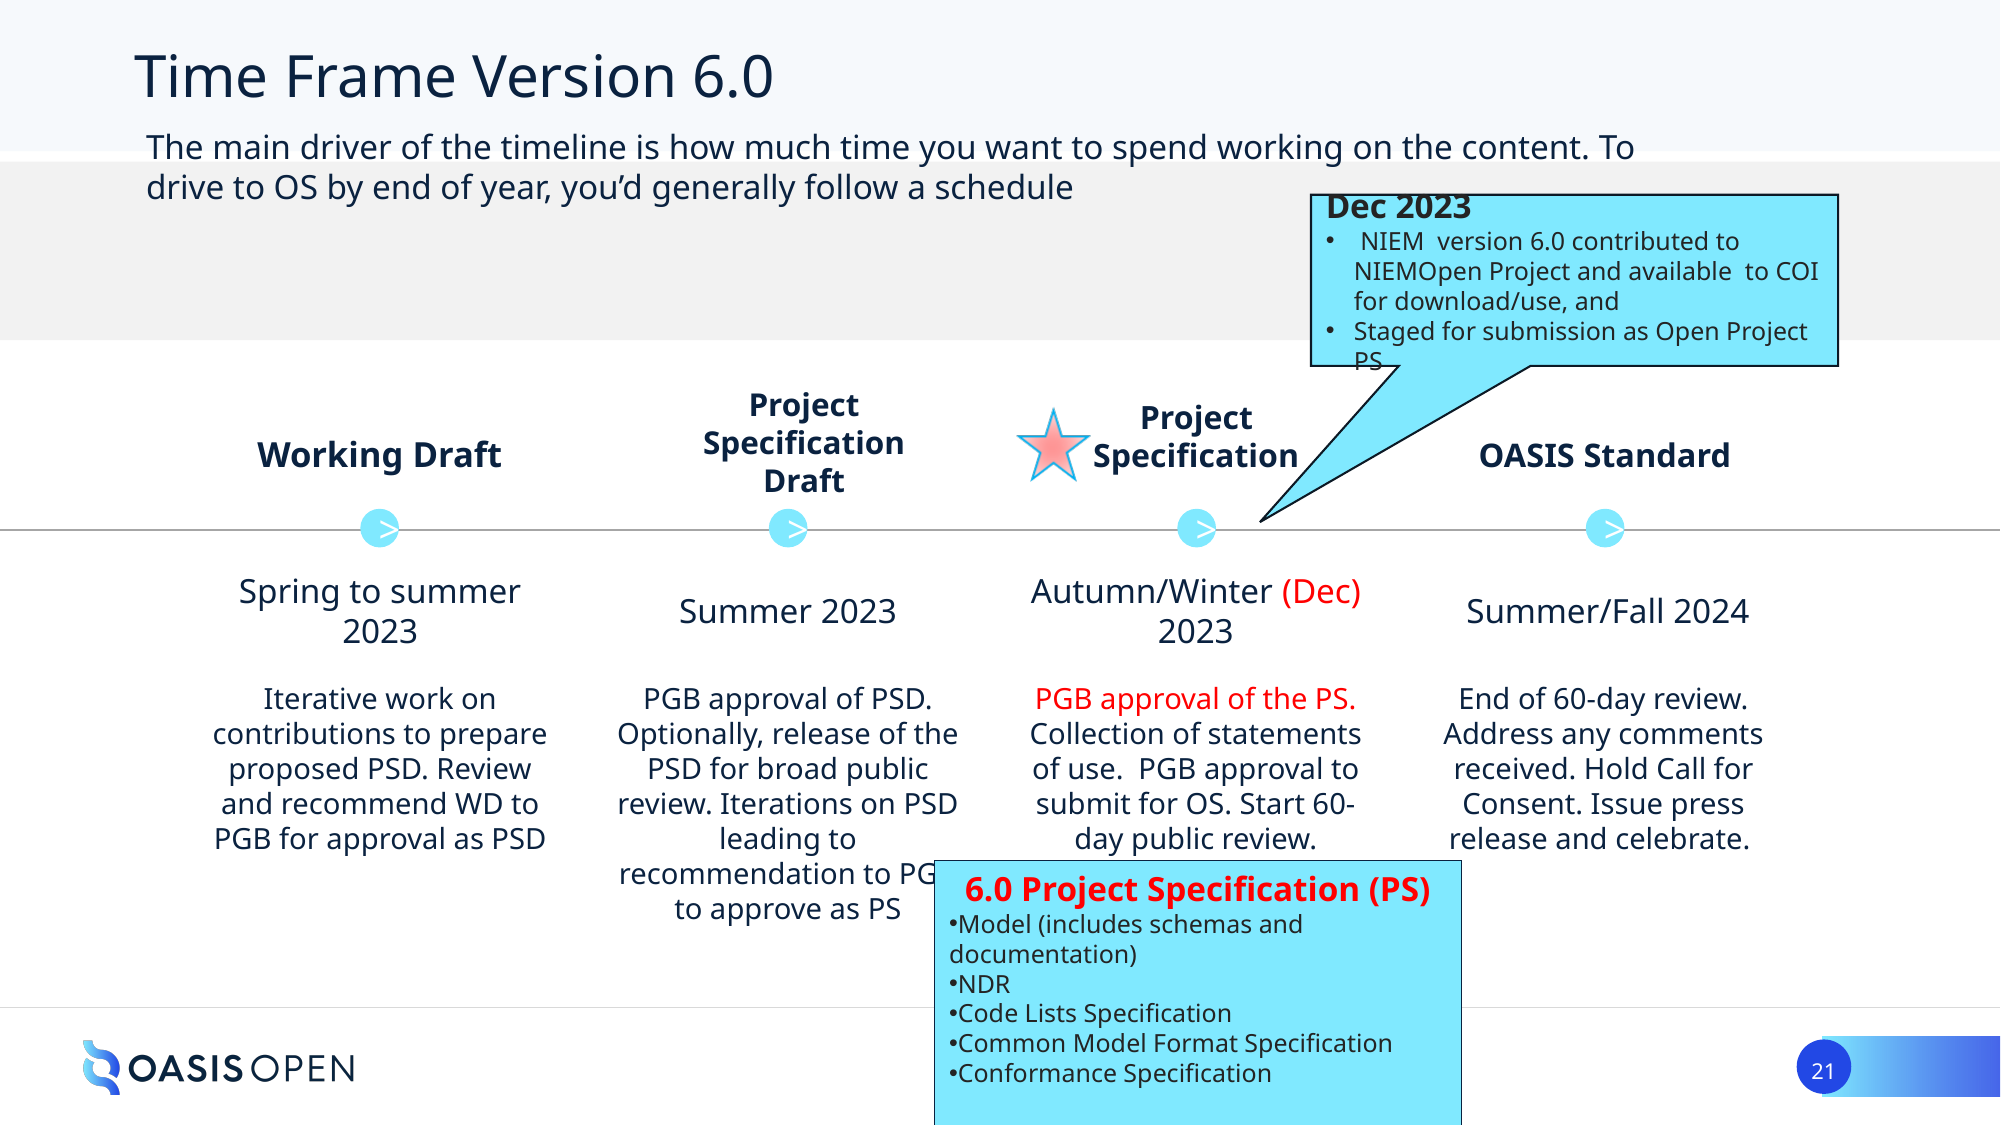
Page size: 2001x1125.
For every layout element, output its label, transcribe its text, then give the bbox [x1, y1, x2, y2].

title Time Frame Version 6.0 [119, 26, 1862, 122]
list Summer/Fall 2024 [1411, 547, 1796, 672]
list Iterative work on contributions to prepare proposed PSD. Review and recommend WD to PGB for approval as PSD [188, 672, 573, 970]
slide_number 21 [1796, 1039, 1852, 1094]
list Project Specification [1053, 388, 1340, 482]
list The main driver of the timeline is how much time you want to spend working on the content. To drive to OS by end of year, you’d generally follow a schedule [131, 118, 1738, 248]
list PGB approval of PSD. Optionally, release of the PSD for broad public review. Iterations on PSD leading to recommendation to PGB to approve as PS [596, 672, 980, 970]
text_box 6.0 Project Specification (PS) Model (includes schemas and documentation) NDR Code Lists Specification Common Model Format Specification Conformance Specification [934, 860, 1462, 1125]
list Summer 2023 [596, 547, 980, 672]
list OASIS Standard [1462, 388, 1749, 482]
picture [1016, 406, 1091, 482]
picture [77, 1034, 360, 1100]
text_box Dec 2023 NIEM version 6.0 contributed to NIEMOpen Project and available to COI for download/use, and Staged for submission as Open Project PS [1259, 193, 1840, 524]
list End of 60-day review. Address any comments received. Hold Call for Consent. Issue press release and celebrate. [1411, 672, 1796, 970]
list Spring to summer 2023 [188, 547, 573, 672]
list Working Draft [236, 388, 523, 482]
list PGB approval of the PS. Collection of statements of use. PGB approval to submit for OS. Start 60-day public review. [1004, 672, 1388, 860]
list Autumn/Winter (Dec) 2023 [1004, 547, 1388, 672]
list Project Specification Draft [645, 377, 964, 506]
